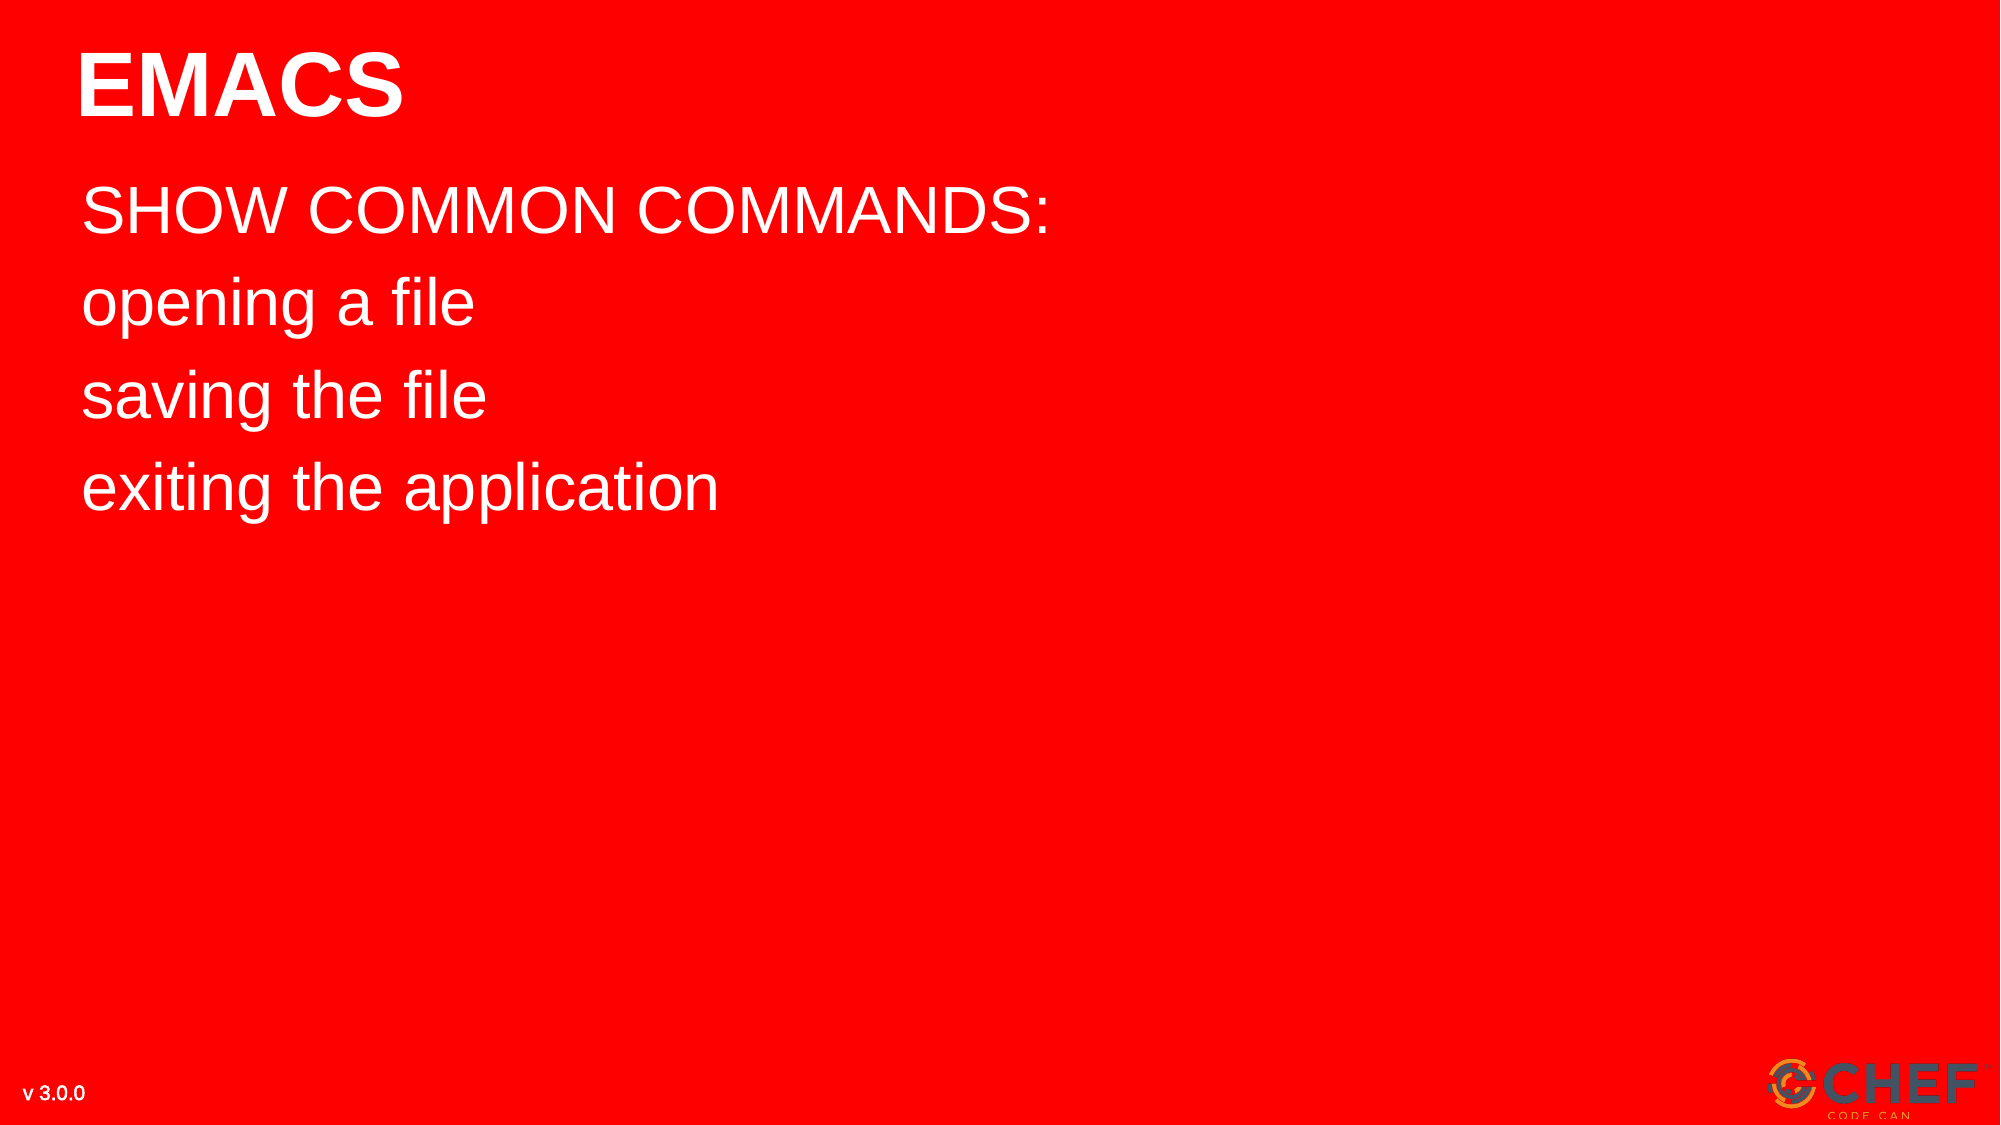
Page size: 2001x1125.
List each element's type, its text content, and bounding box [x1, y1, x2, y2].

title EMACS [75, 37, 1913, 140]
list SHOW COMMON COMMANDS: opening a file saving the file exiting the application [81, 166, 1913, 1018]
